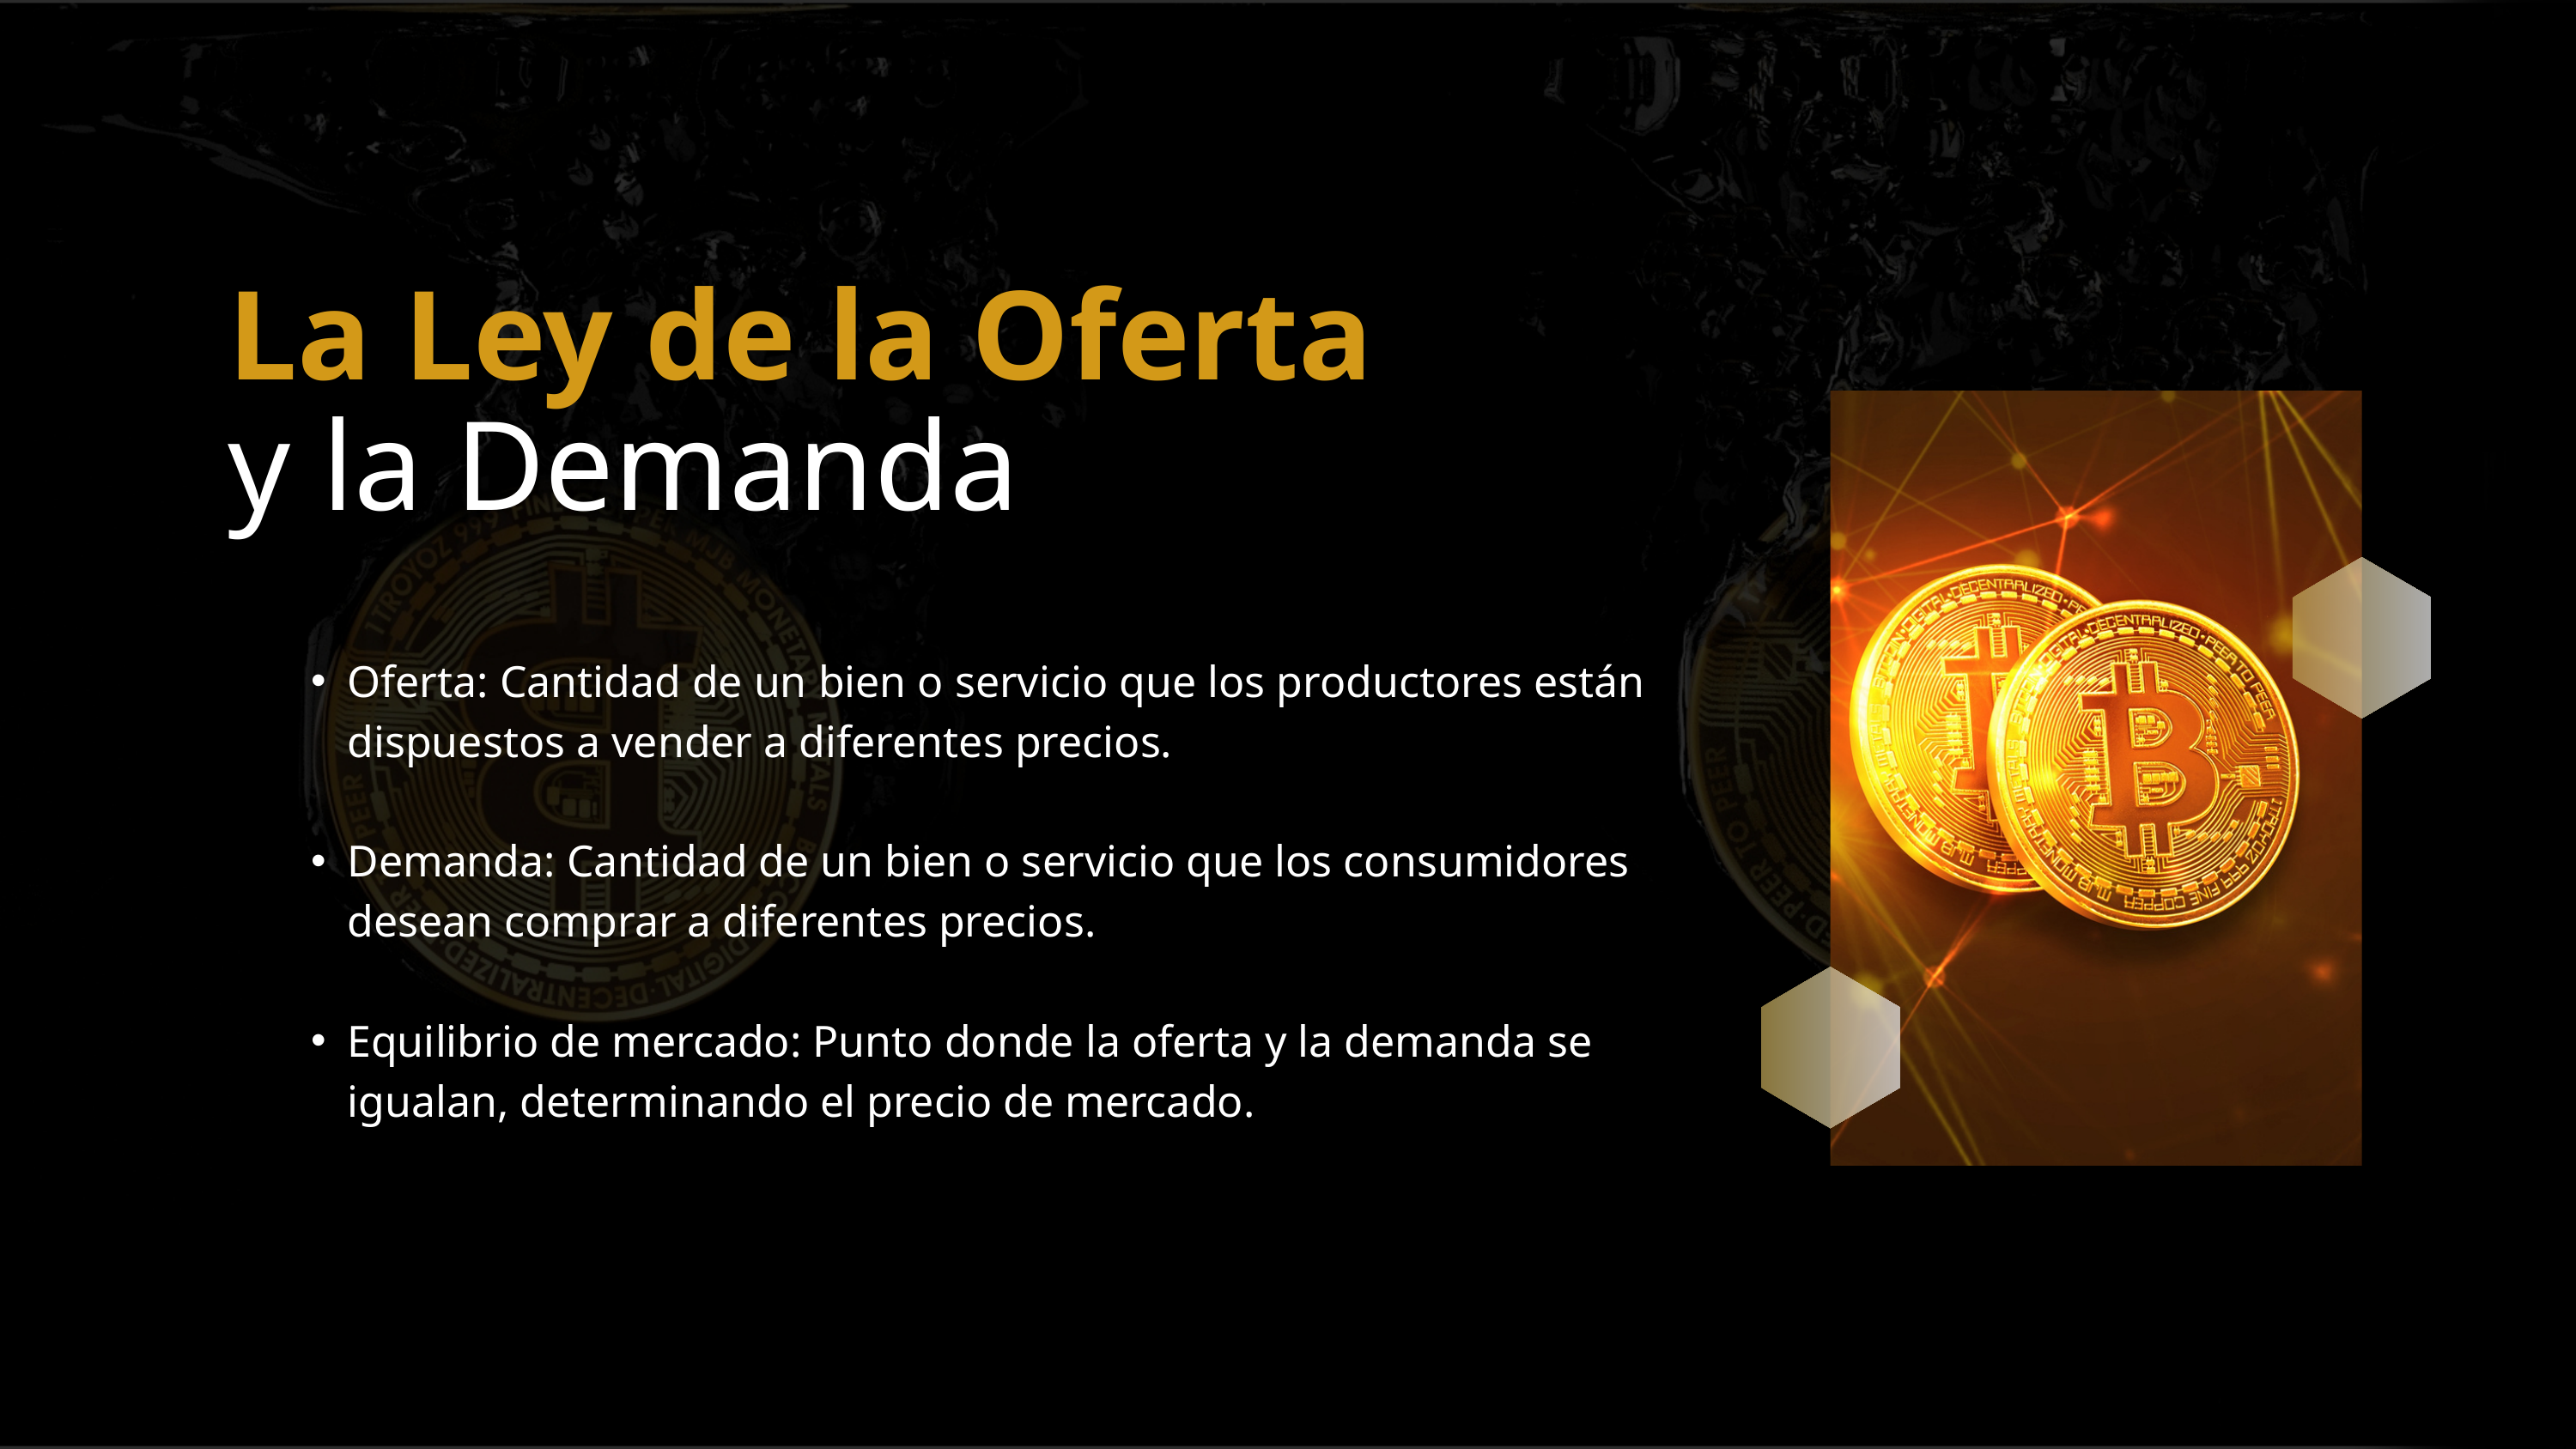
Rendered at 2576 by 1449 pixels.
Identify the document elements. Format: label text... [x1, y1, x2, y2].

text_box [0, 0, 2576, 1449]
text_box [1830, 391, 2362, 1167]
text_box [228, 252, 1924, 530]
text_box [2292, 556, 2432, 719]
text_box Oferta: Cantidad de un bien o servicio que los productores están dispuestos a vender a diferentes precios. Demanda: Cantidad de un bien o servicio que los consumidores desean comprar a diferentes precios. Equilibrio de mercado: Punto donde la oferta y la demanda se igualan, determinando el precio de mercado. [274, 646, 1654, 1126]
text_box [1760, 967, 1900, 1129]
